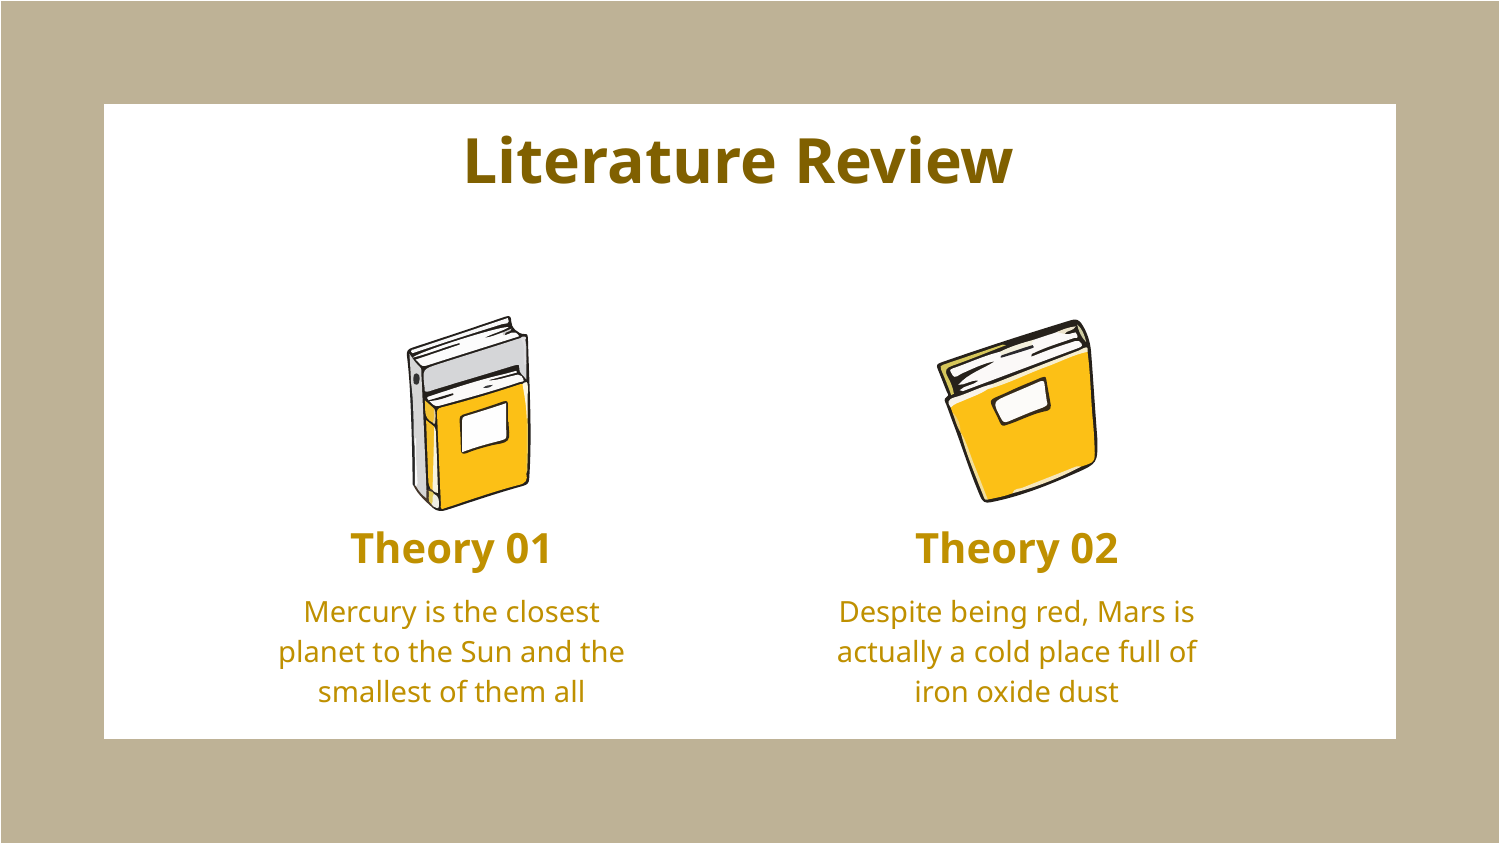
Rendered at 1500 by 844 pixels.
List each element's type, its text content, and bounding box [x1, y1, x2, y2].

text_box Theory 02 [869, 517, 1165, 578]
text_box Despite being red, Mars is actually a cold place full of iron oxide dust [821, 589, 1212, 707]
text_box Theory 01 [304, 517, 600, 578]
text_box Literature Review [105, 128, 1372, 189]
picture [936, 319, 1098, 503]
text_box Mercury is the closest planet to the Sun and the smallest of them all [256, 589, 647, 707]
picture [406, 315, 531, 511]
